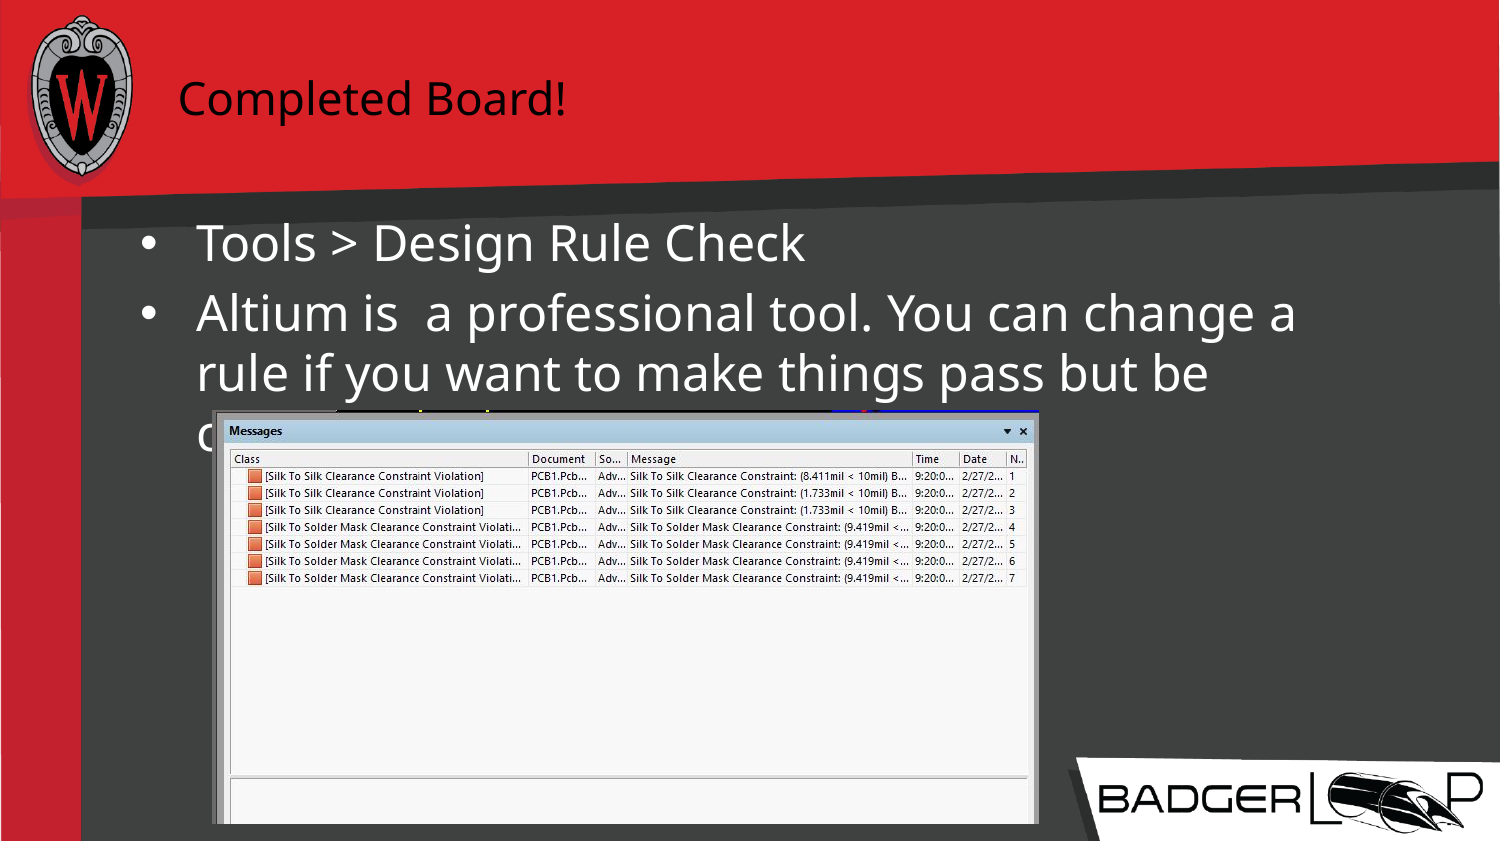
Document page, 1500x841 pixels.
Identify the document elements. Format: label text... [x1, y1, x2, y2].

list Tools > Design Rule Check Altium is a professional tool. You can change a rule if you want to make things pass but be careful! [125, 204, 1413, 428]
title Completed Board! [162, 72, 1375, 123]
picture [0, 0, 1500, 841]
